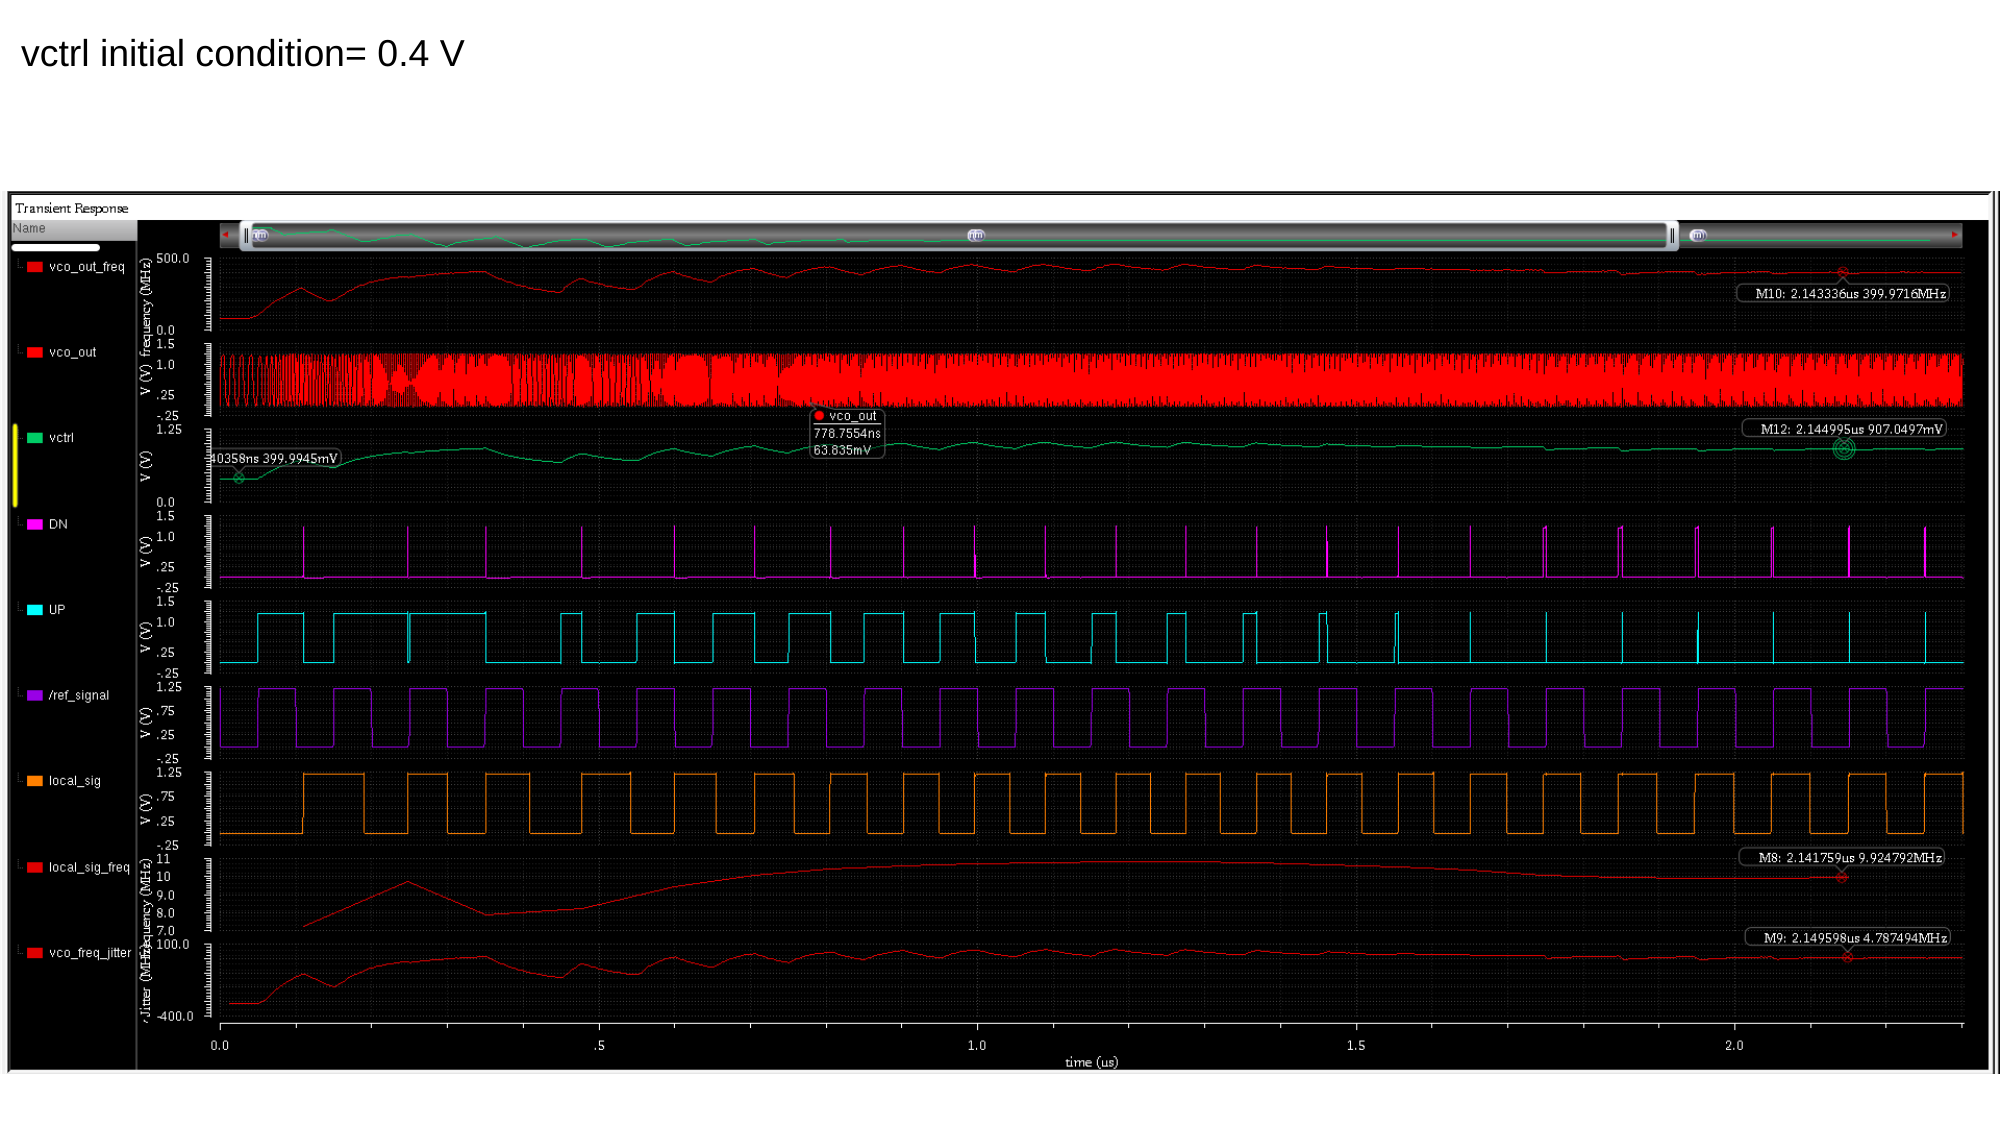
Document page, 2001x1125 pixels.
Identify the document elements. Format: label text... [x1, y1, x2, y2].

picture [0, 191, 2000, 1074]
text_box vctrl initial condition= 0.4 V [13, 21, 473, 82]
